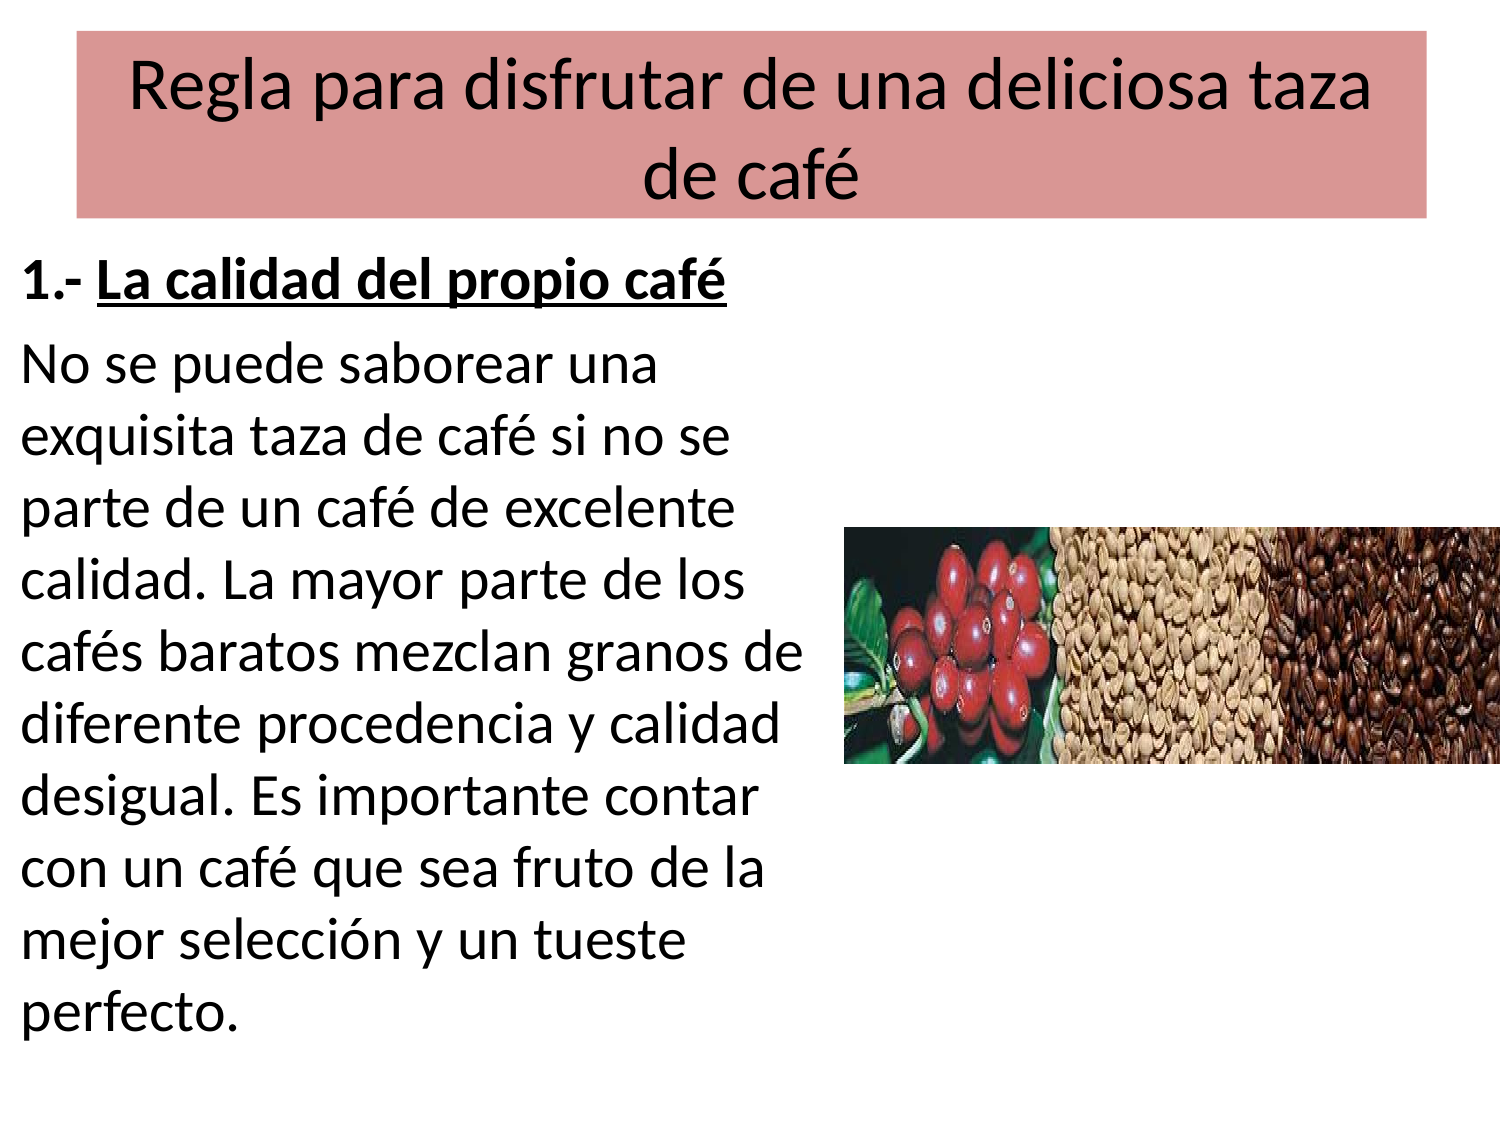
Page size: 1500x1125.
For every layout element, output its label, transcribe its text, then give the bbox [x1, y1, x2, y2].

picture [844, 526, 1500, 764]
title Regla para disfrutar de una deliciosa taza de café [76, 30, 1427, 219]
list 1.- La calidad del propio café No se puede saborear una exquisita taza de café si no se parte de un café de excelente calidad. La mayor parte de los cafés baratos mezclan granos de diferente procedencia y calidad desigual. Es importante contar con un café que sea fruto de la mejor selección y un tueste perfecto. [5, 231, 857, 1059]
